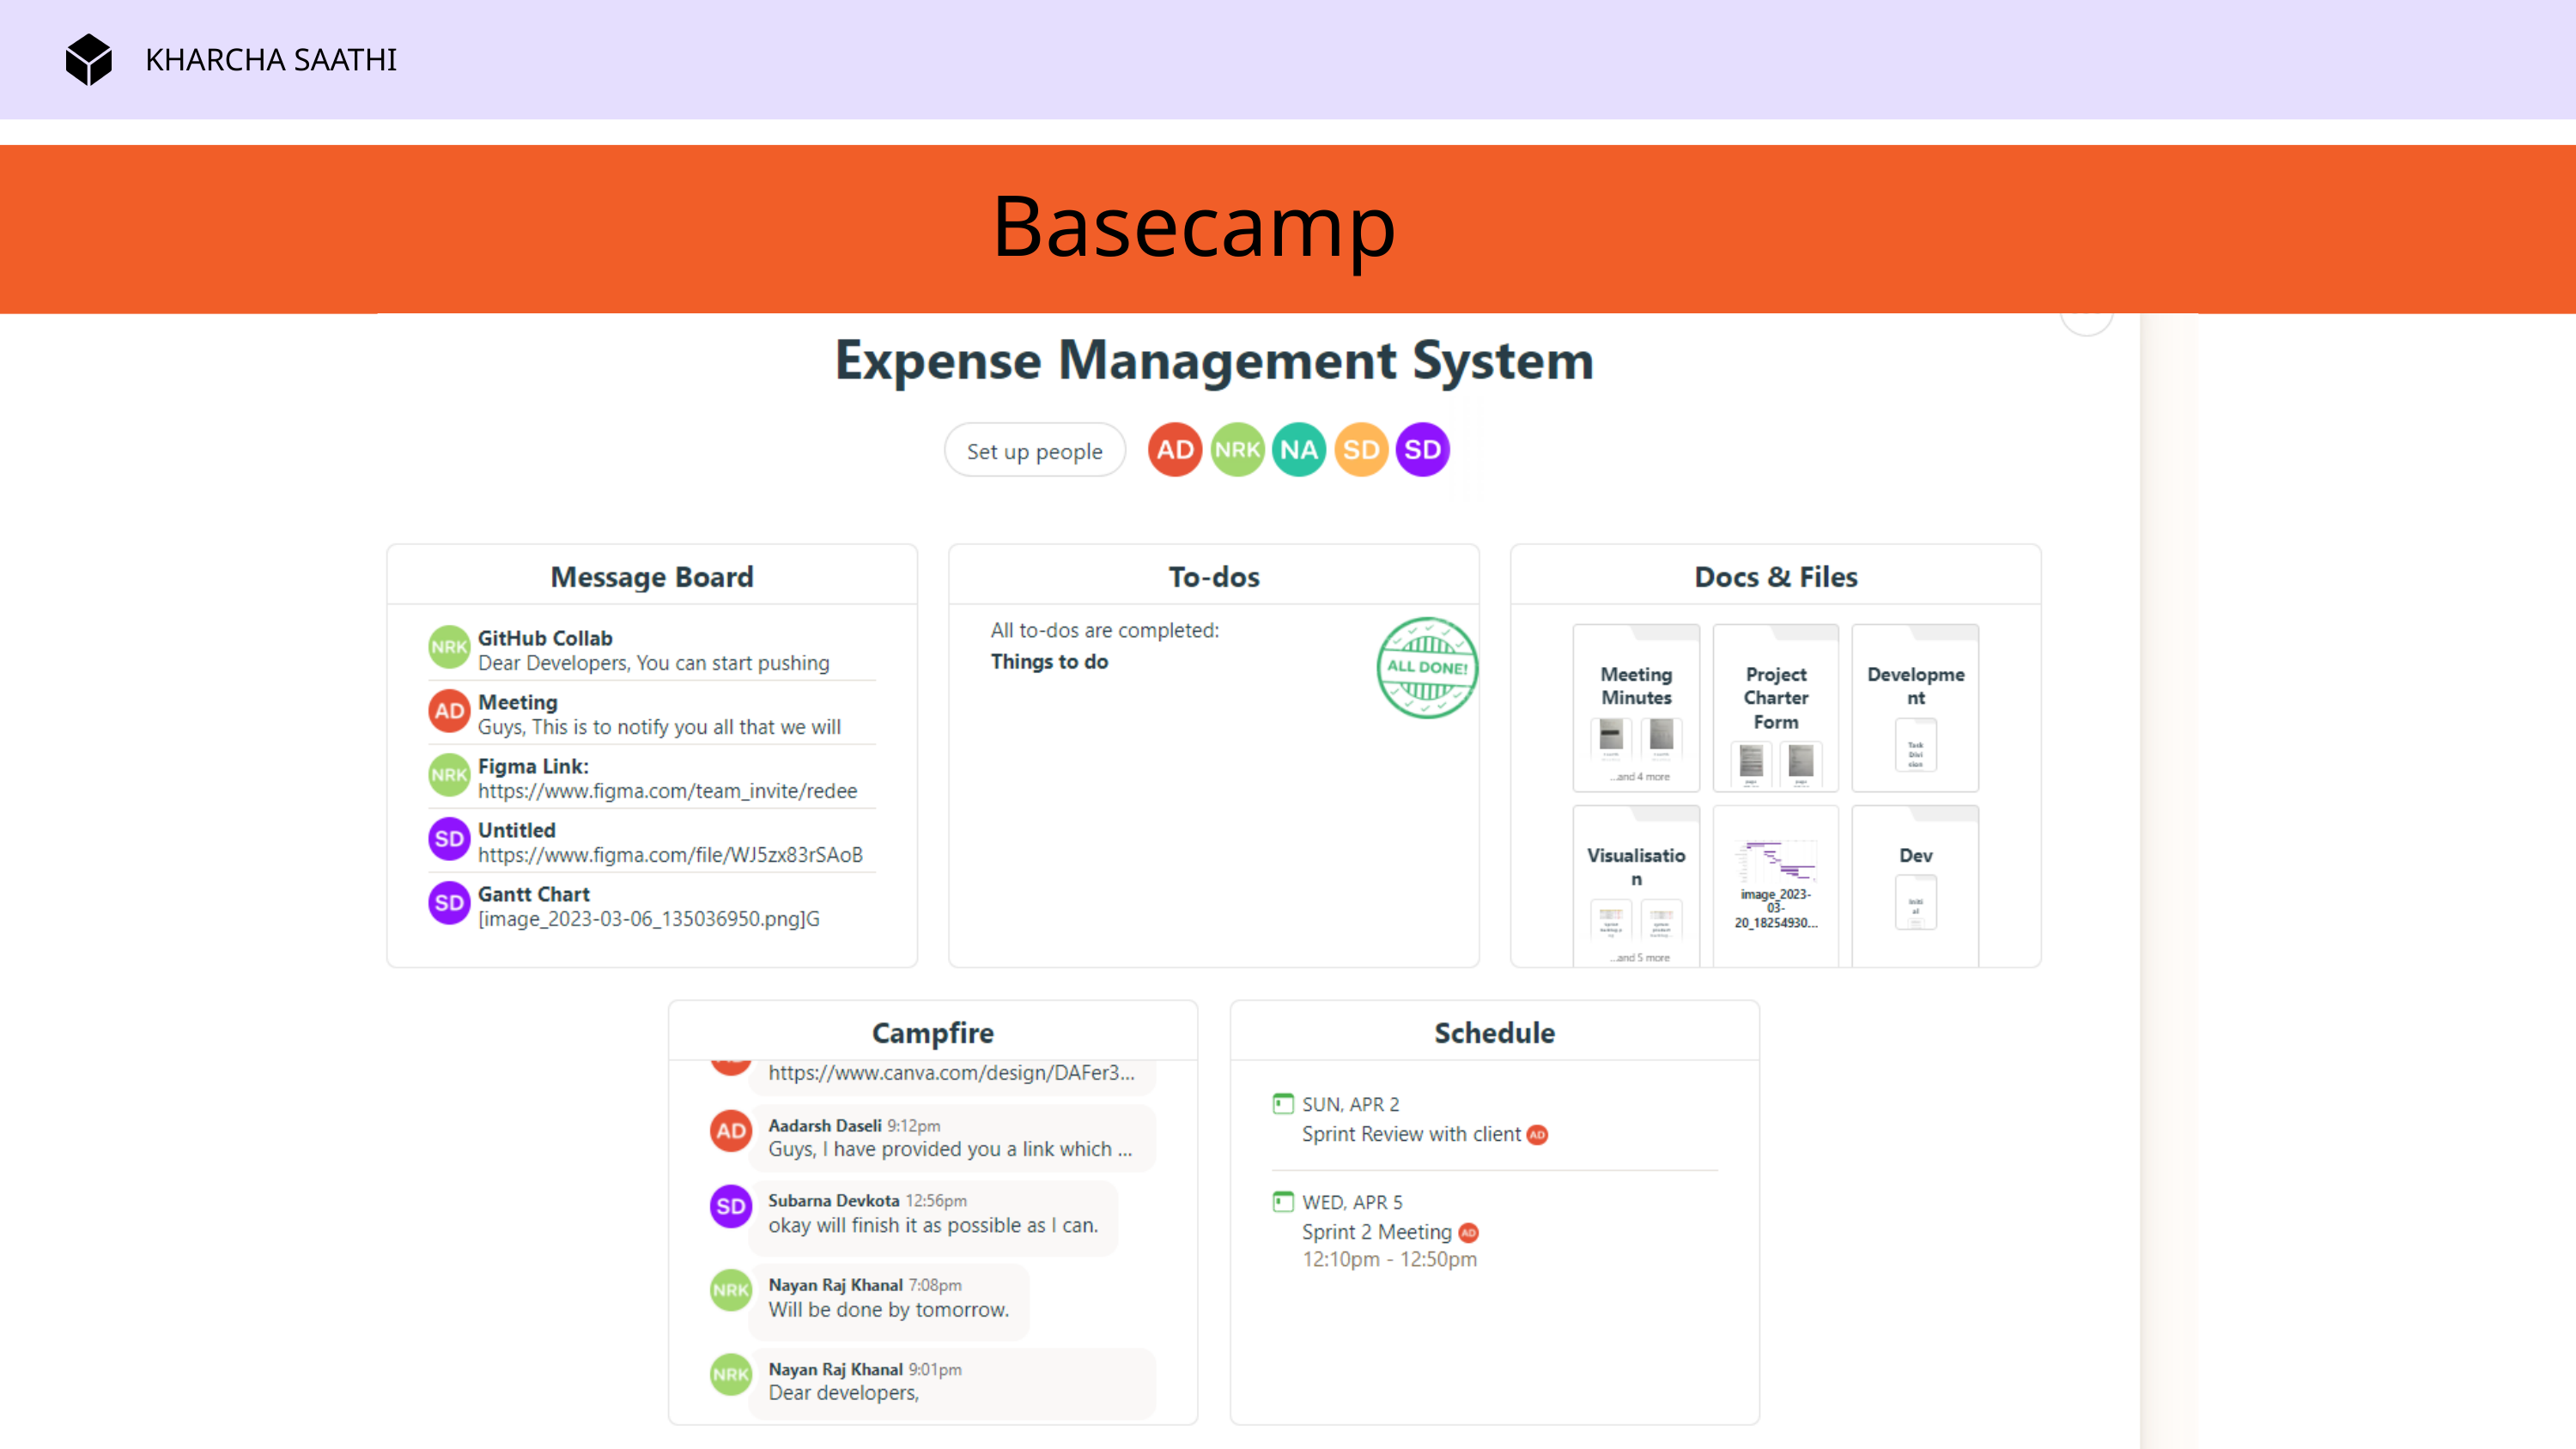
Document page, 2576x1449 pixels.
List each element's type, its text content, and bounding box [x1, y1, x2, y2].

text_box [66, 33, 750, 86]
picture [377, 313, 2199, 1449]
text_box [0, 0, 2576, 120]
text_box Basecamp [980, 155, 1410, 273]
text_box [0, 144, 2576, 314]
